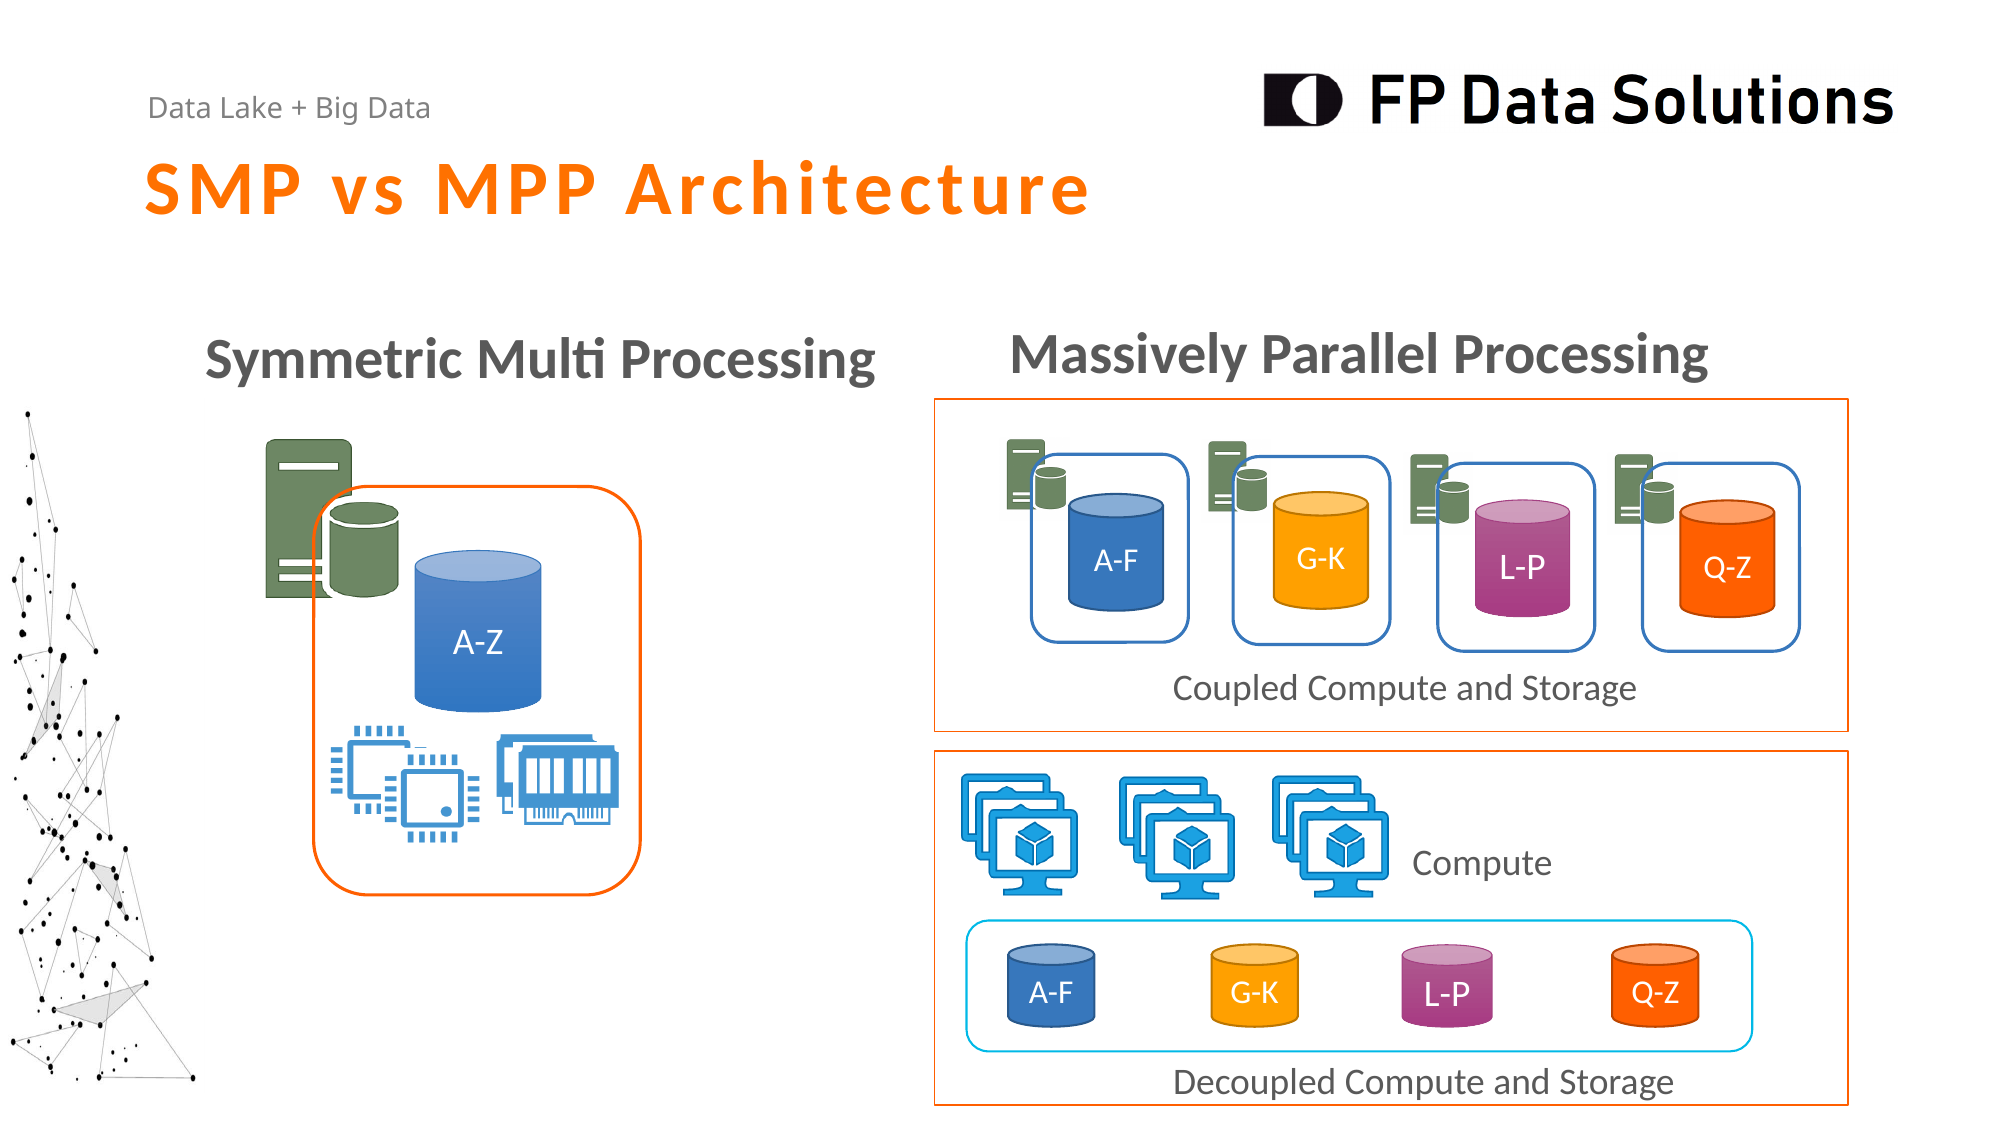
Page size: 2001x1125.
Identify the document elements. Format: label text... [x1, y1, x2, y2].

picture [248, 434, 408, 625]
text_box [313, 486, 641, 895]
picture [1257, 64, 1898, 133]
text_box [934, 398, 1849, 1111]
picture [327, 719, 483, 849]
picture [0, 398, 205, 1093]
text_box Massively Parallel Processing [994, 307, 1724, 393]
list SMP vs MPP Architecture [129, 140, 1356, 298]
picture [491, 731, 623, 832]
text_box Symmetric Multi Processing [190, 313, 892, 398]
